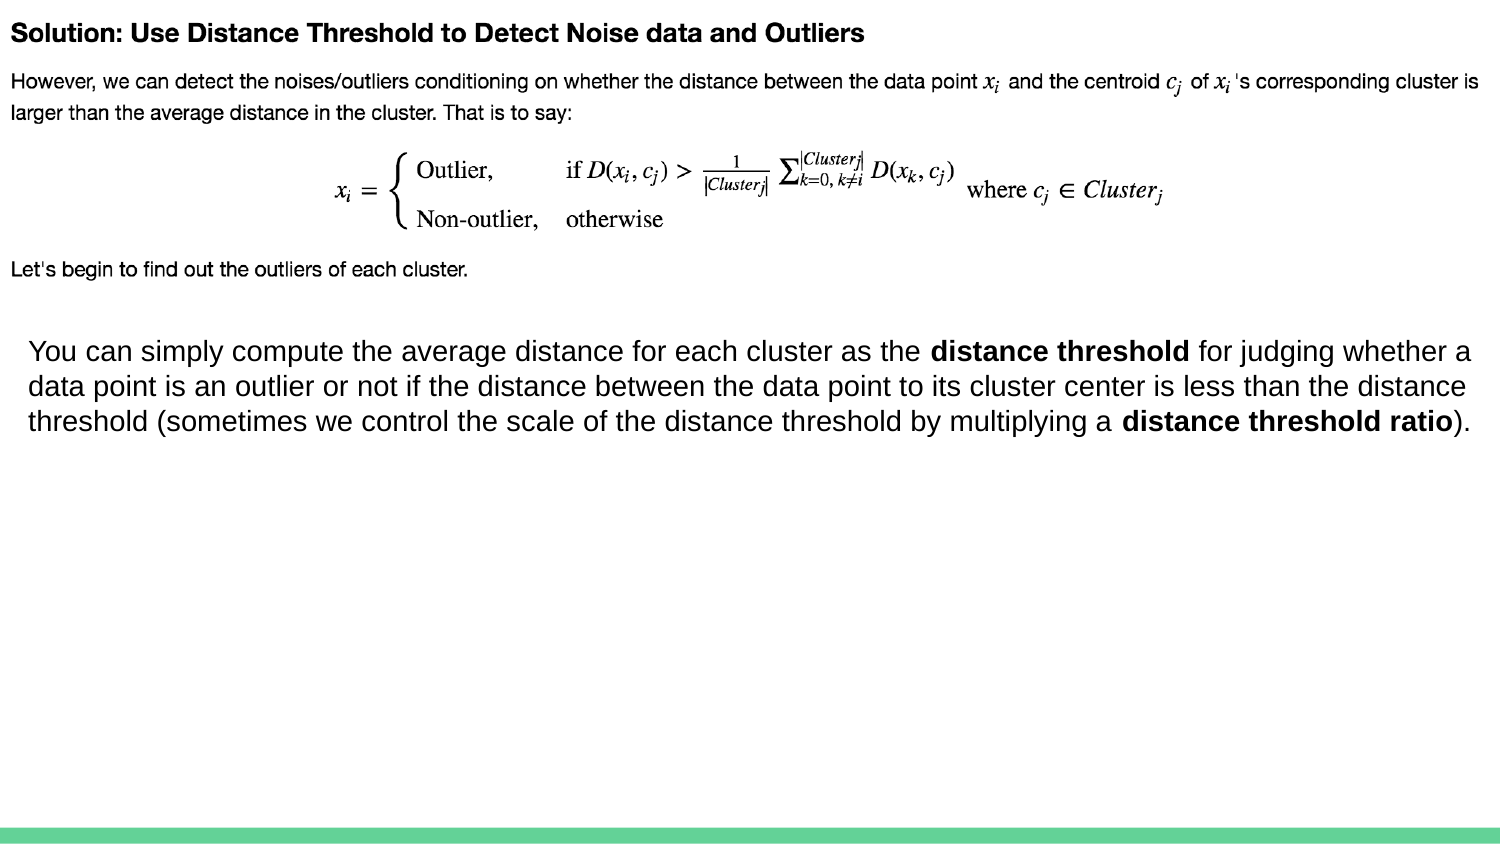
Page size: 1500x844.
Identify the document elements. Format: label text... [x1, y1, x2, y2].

text_box You can simply compute the average distance for each cluster as the distance threshold for judging whether a data point is an outlier or not if the distance between the data point to its cluster center is less than the distance threshold (sometimes we control the scale of the distance threshold by multiplying a distance threshold ratio). [13, 317, 1500, 563]
picture [0, 12, 1500, 291]
